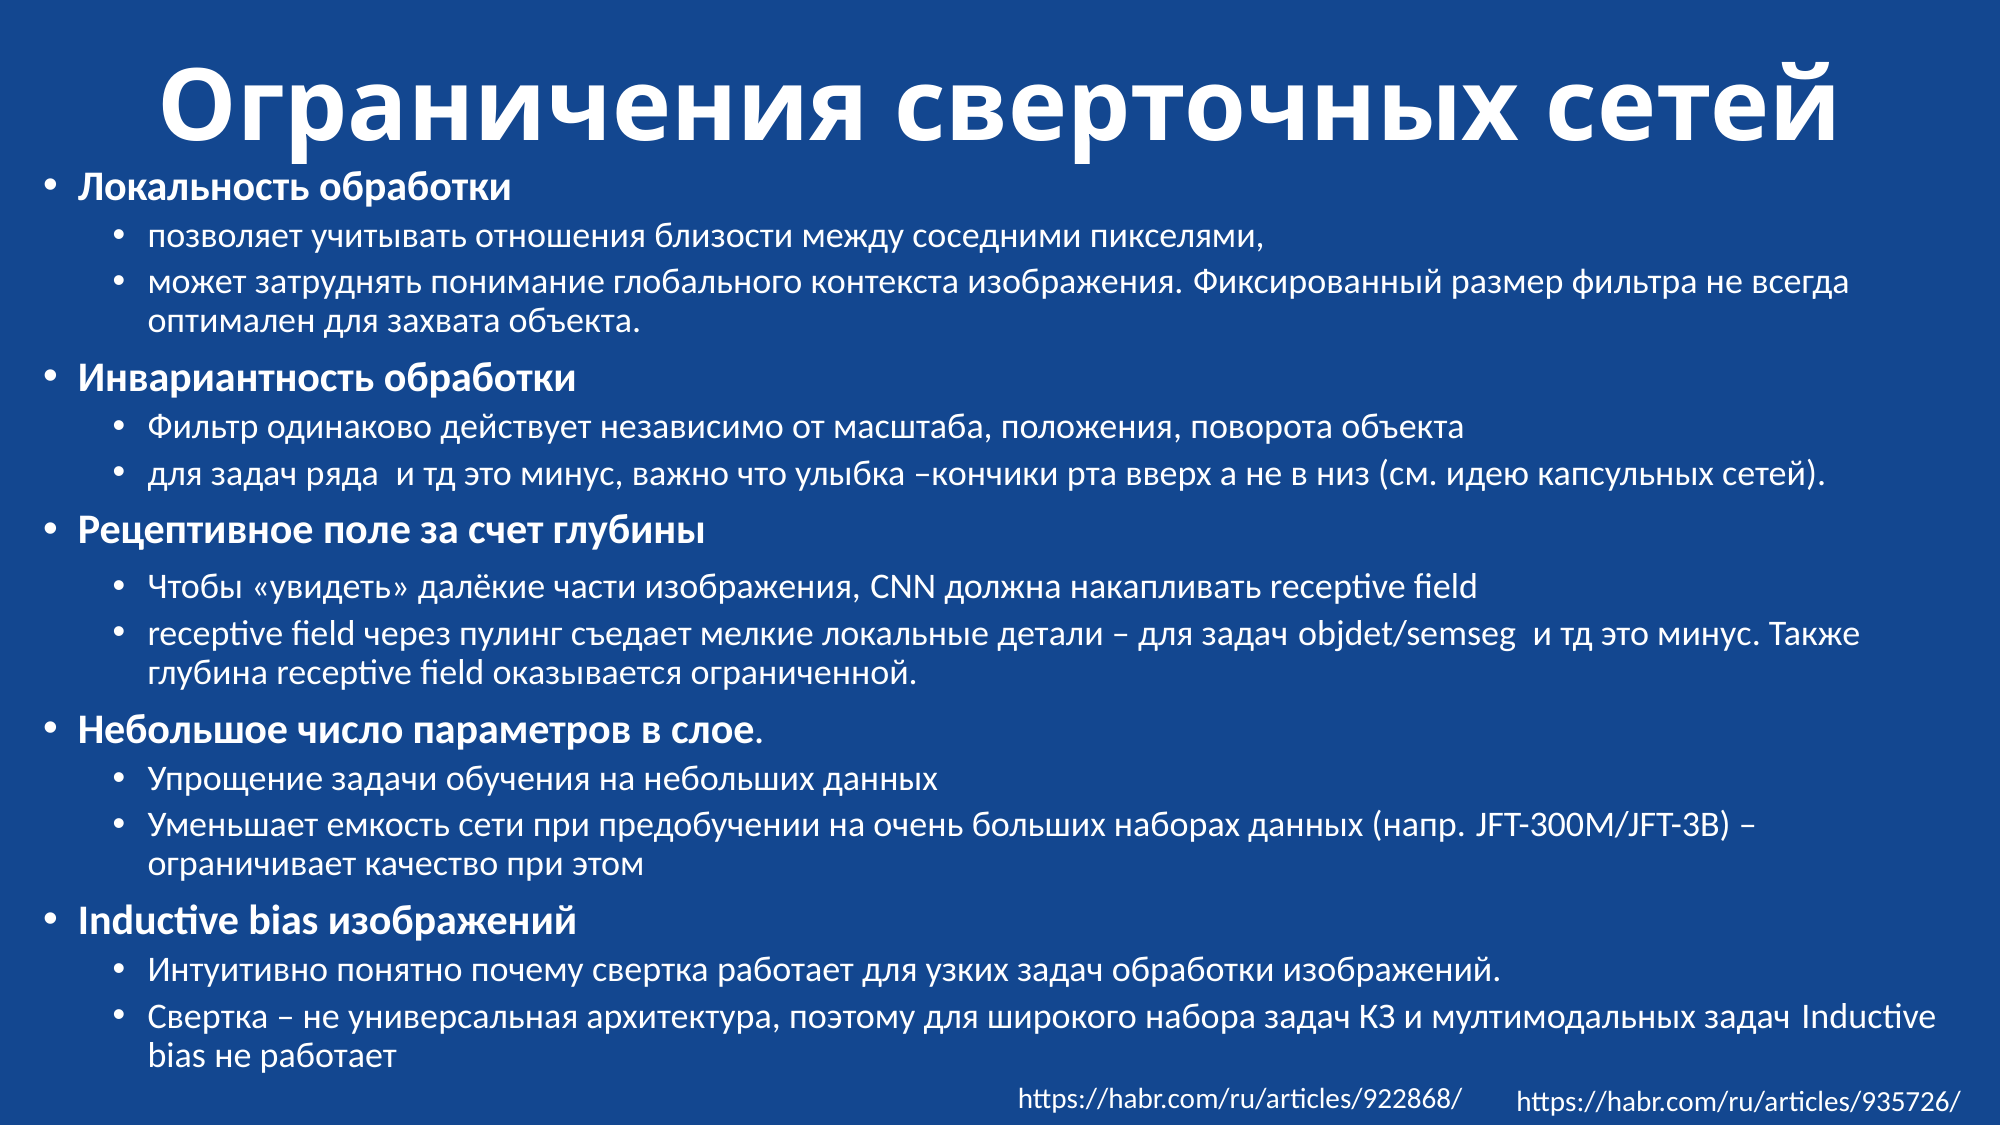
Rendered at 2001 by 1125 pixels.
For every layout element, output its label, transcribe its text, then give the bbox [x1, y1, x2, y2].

text_box https://habr.com/ru/articles/922868/ [1003, 1071, 1478, 1122]
title Ограничения сверточных сетей [137, 59, 1863, 156]
list Локальность обработки позволяет учитывать отношения близости между соседними пикселями, может затруднять понимание глобального контекста изображения. Фиксированный размер фильтра не всегда оптимален для захвата объекта. Инвариантность обработки Фильтр одинаково действует независимо от масштаба, положения, поворота объекта для задач ряда и тд это минус, важно что улыбка –кончики рта вверх а не в низ (см. идею капсульных сетей). Рецептивное поле за счет глубины Чтобы «увидеть» далёкие части изображения, CNN должна накапливать receptive field receptive field через пулинг съедает мелкие локальные детали – для задач objdet/semseg и тд это минус. Также глубина receptive field оказывается ограниченной. Небольшое число параметров в слое. Упрощение задачи обучения на небольших данных Уменьшает емкость сети при предобучении на очень больших наборах данных (напр. JFT-300M/JFT-3B) – ограничивает качество при этом Inductive bias изображений Интуитивно понятно почему свертка работает для узких задач обработки изображений. Свертка – не универсальная архитектура, поэтому для широкого набора задач КЗ и мултимодальных задач Inductive bias не работает [28, 156, 1955, 1085]
text_box https://habr.com/ru/articles/935726/ [1501, 1075, 1977, 1125]
